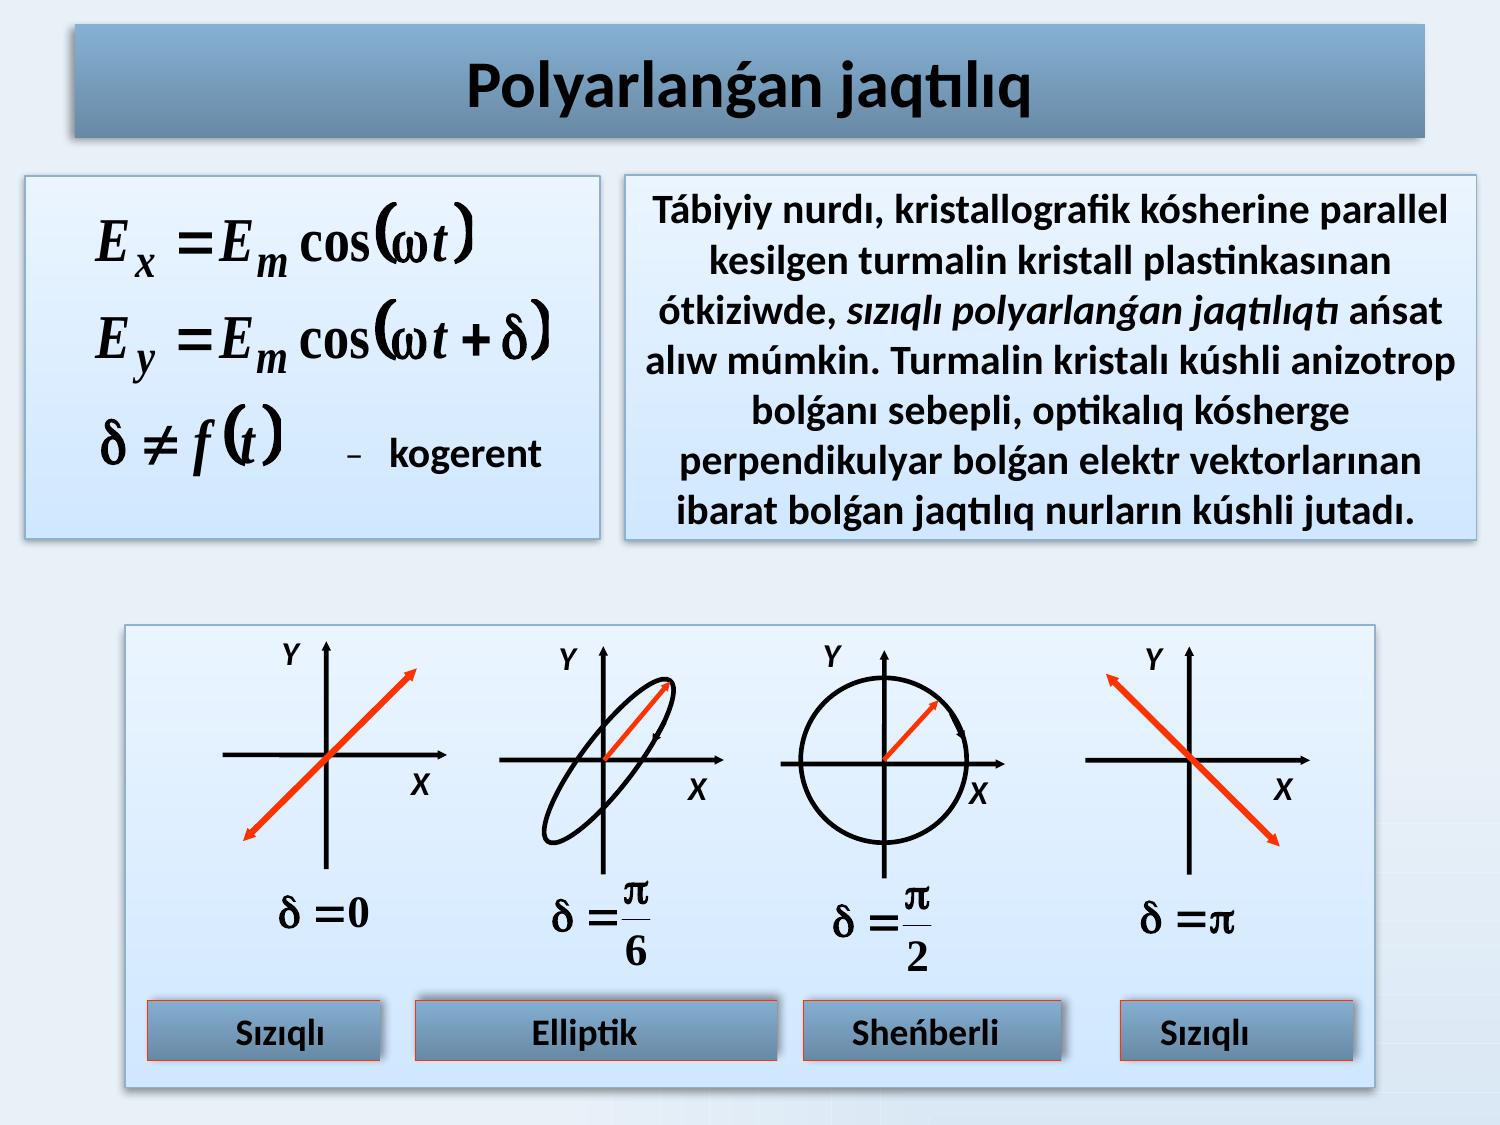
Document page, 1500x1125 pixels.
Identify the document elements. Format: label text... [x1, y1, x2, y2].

text_box Tábiyiy nurdı, kristallografik kósherine parallel kesilgen turmalin kristall plastinkasınan ótkiziwde, sızıqlı polyarlanǵan jaqtılıqtı ańsat alıw múmkin. Turmalin kristalı kúshli anizotrop bolǵanı sebepli, optikalıq kósherge perpendikulyar bolǵan elektr vektorlarınan ibarat bolǵan jaqtılıq nurların kúshli jutadı. [624, 174, 1477, 541]
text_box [124, 624, 1376, 1088]
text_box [24, 175, 622, 540]
text_box Polyarlanǵan jaqtılıq [74, 24, 1425, 138]
